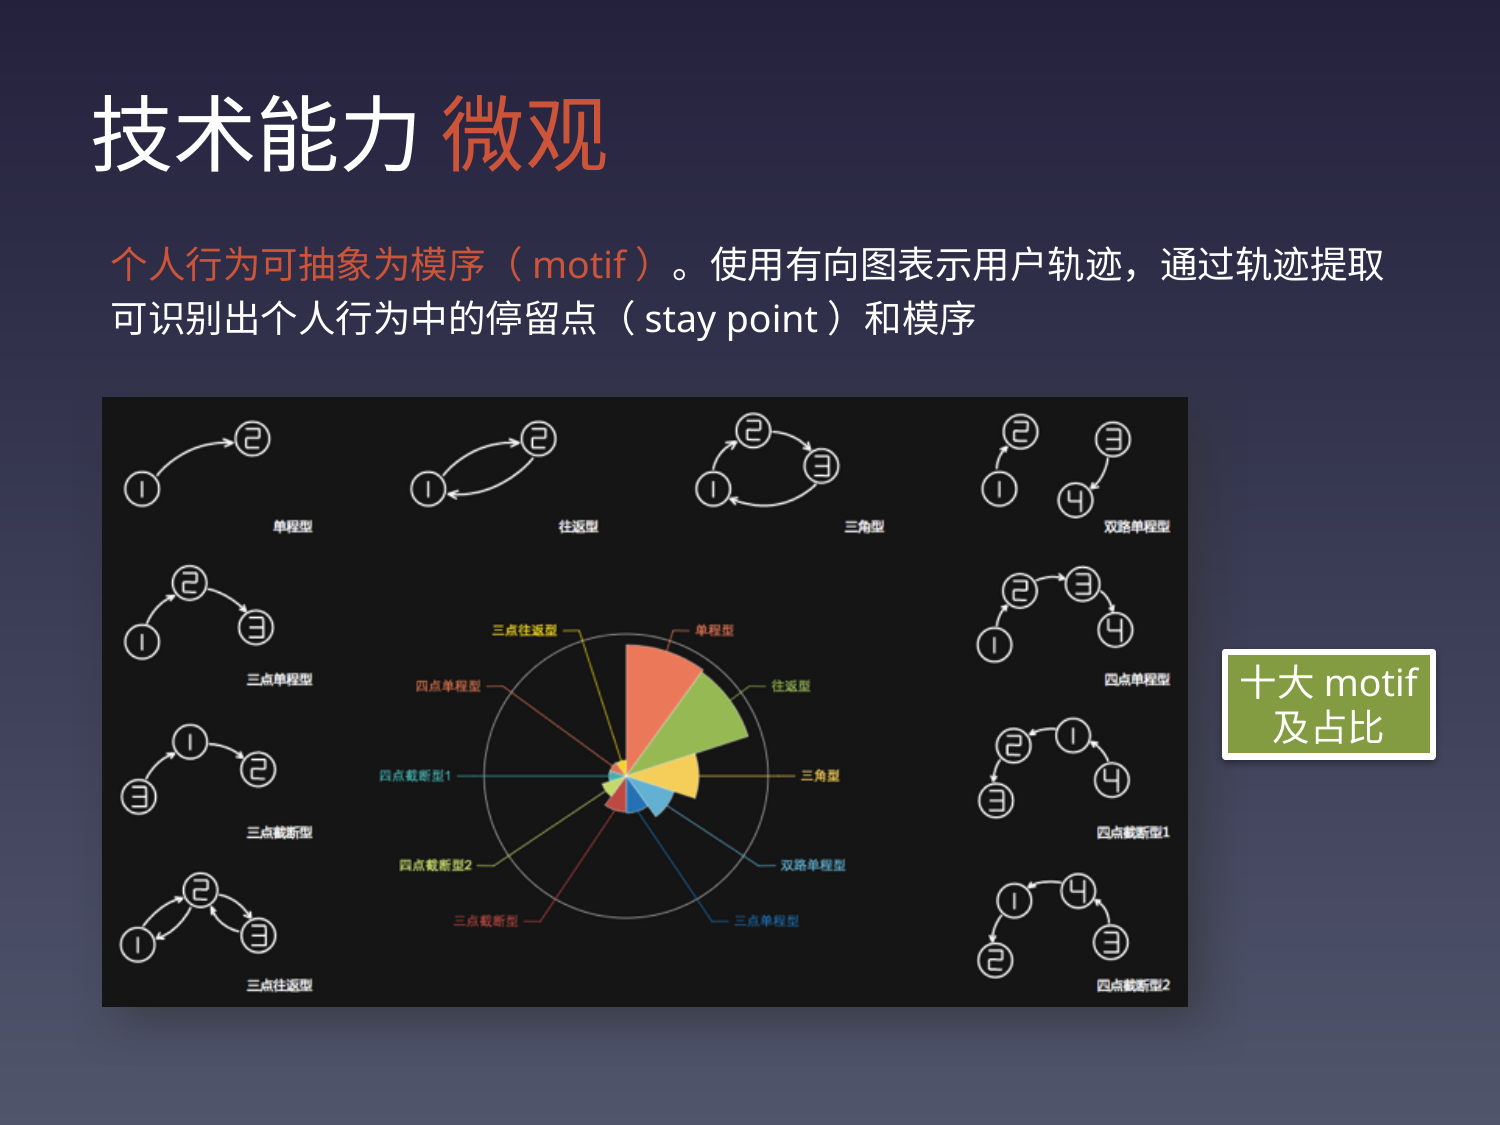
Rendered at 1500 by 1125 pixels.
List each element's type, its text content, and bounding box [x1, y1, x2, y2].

picture [102, 397, 1188, 1007]
title 技术能力 微观 [75, 75, 1425, 263]
text_box 个人行为可抽象为模序（motif）。使用有向图表示用户轨迹，通过轨迹提取可识别出个人行为中的停留点（stay point）和模序 [95, 225, 1409, 348]
text_box 十大motif 及占比 [1222, 649, 1436, 760]
